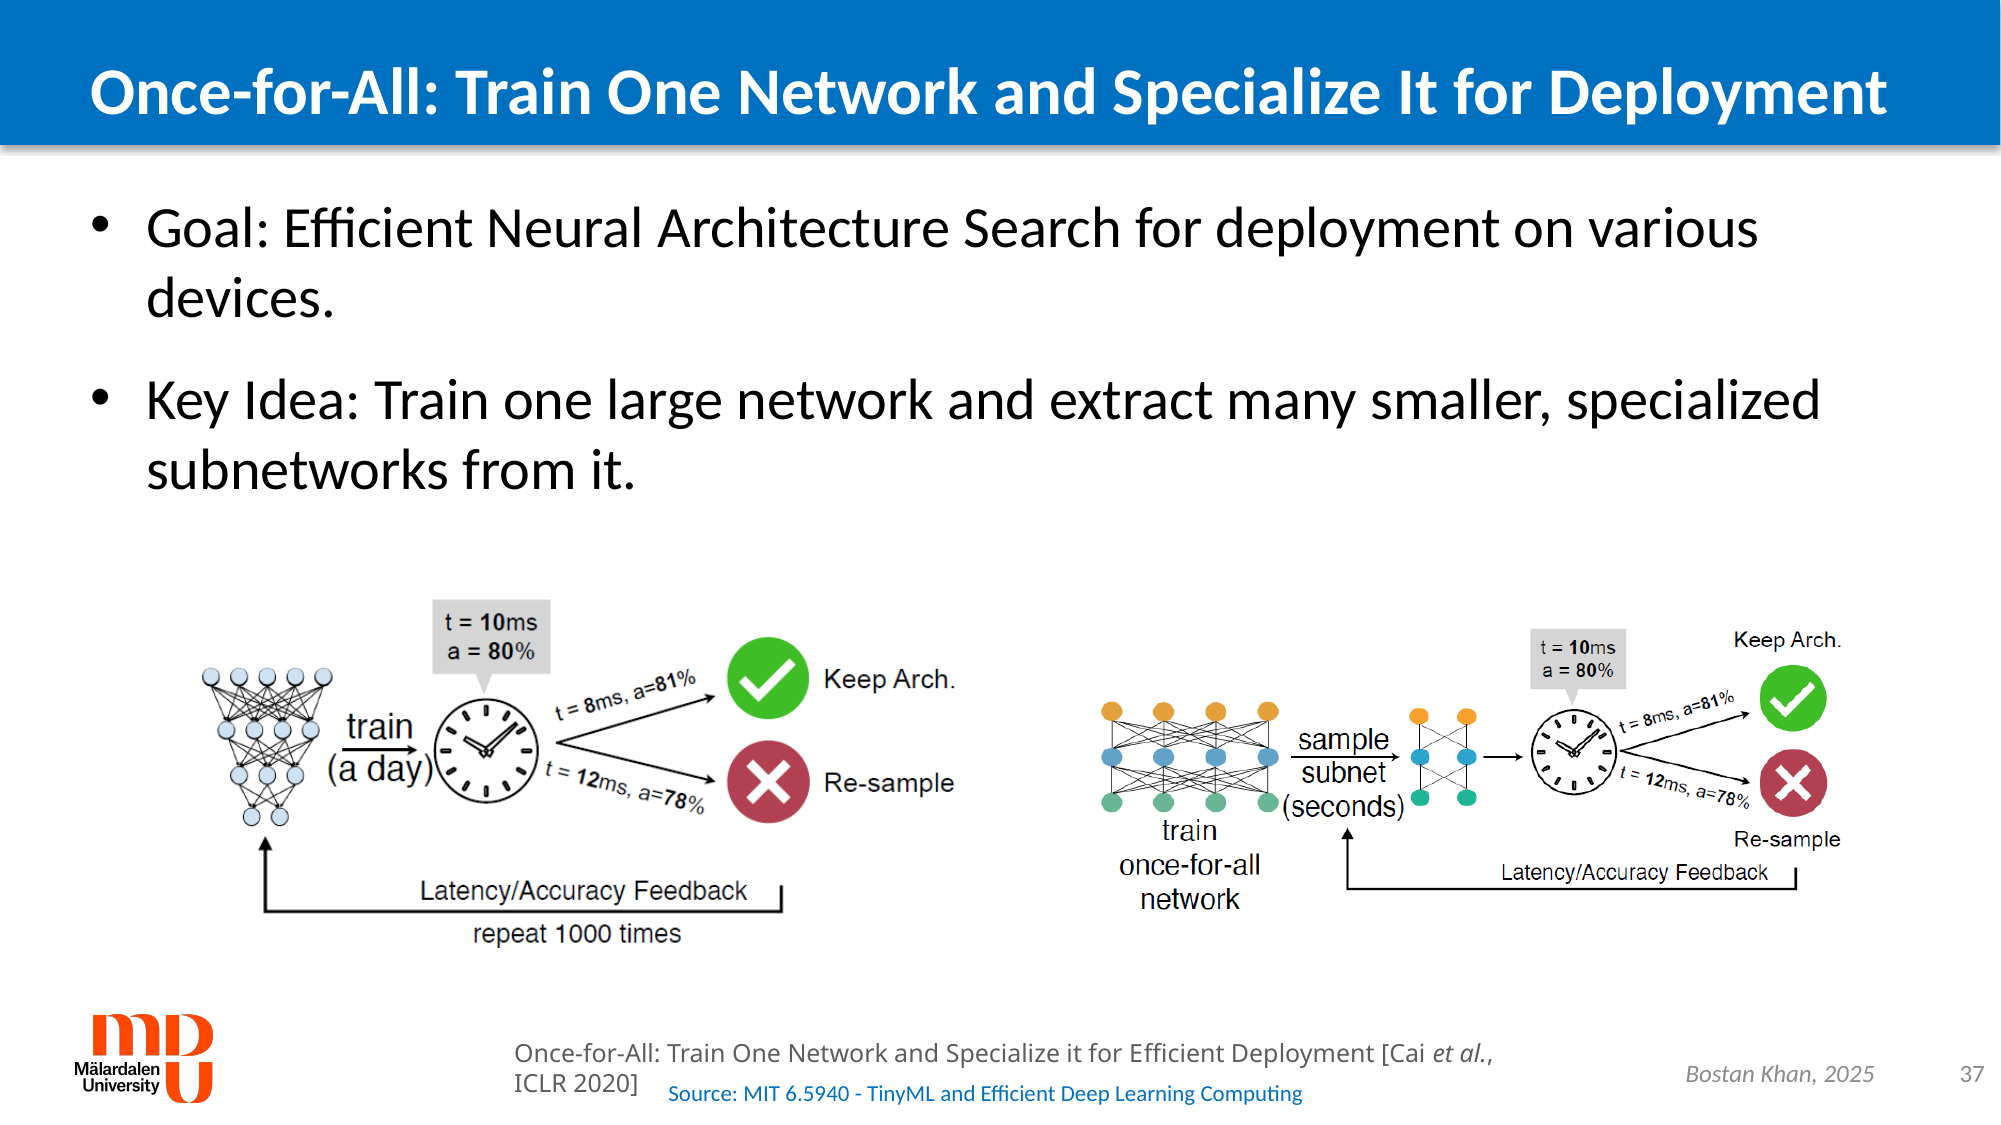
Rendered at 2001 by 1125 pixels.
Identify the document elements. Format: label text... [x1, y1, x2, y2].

text_box Source: MIT 6.5940 - TinyML and Efficient Deep Learning Computing [653, 1071, 1319, 1114]
picture [197, 593, 961, 964]
footer Bostan Khan, 2025 [1670, 1042, 1895, 1103]
text_box Once-for-All: Train One Network and Specialize it for Efficient Deployment [Cai et al., ICLR 2020] [499, 1029, 1529, 1105]
title Once-for-All: Train One Network and Specialize It for Deployment [75, 32, 1934, 145]
list Goal: Efficient Neural Architecture Search for deployment on various devices. Key Idea: Train one large network and extract many smaller, specialized subnetworks from it. [75, 181, 1934, 1007]
slide_number 37 [1933, 1042, 2000, 1103]
picture [75, 1014, 213, 1103]
picture [1097, 618, 1843, 916]
